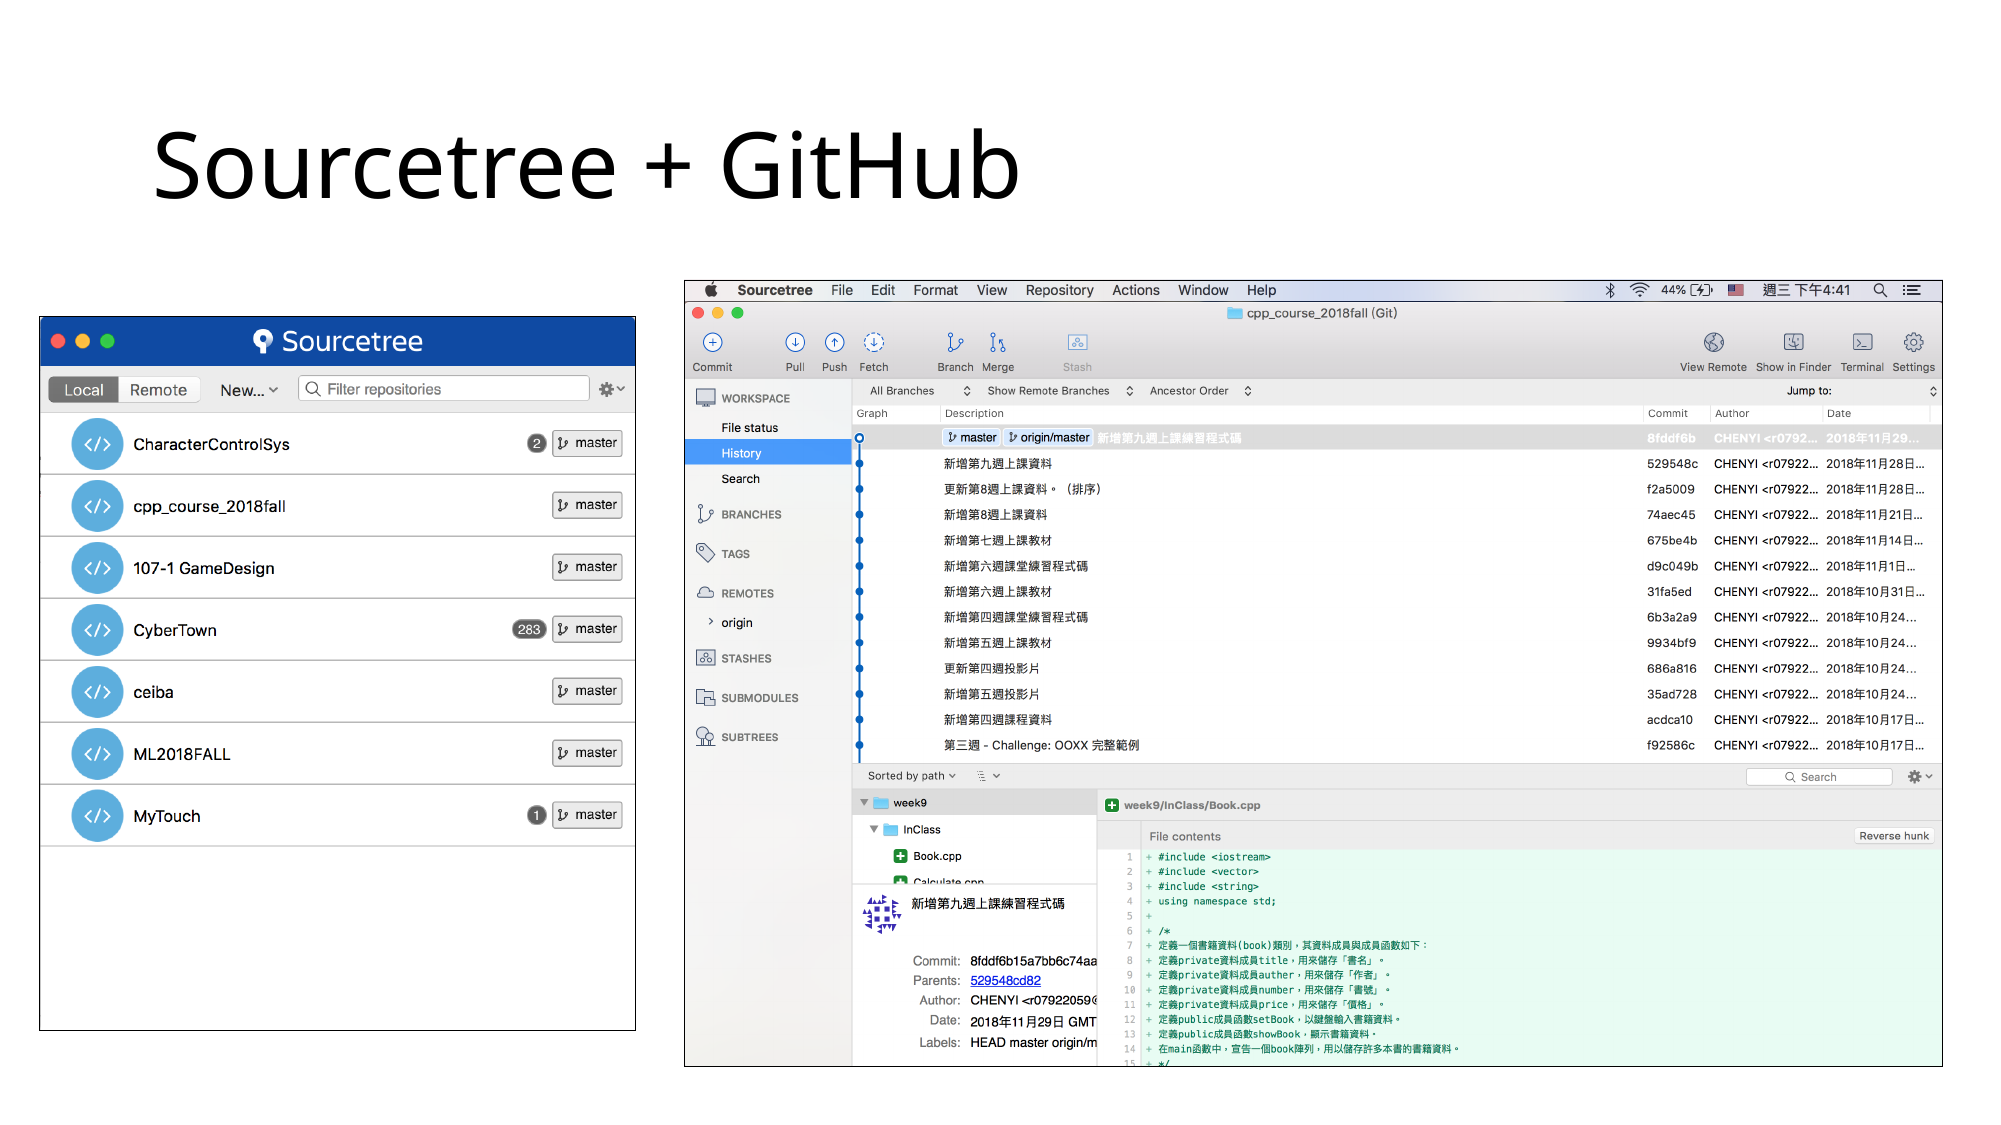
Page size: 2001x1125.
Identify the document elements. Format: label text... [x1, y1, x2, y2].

title Sourcetree + GitHub [137, 59, 1863, 278]
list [39, 316, 636, 1031]
picture [684, 279, 1944, 1067]
